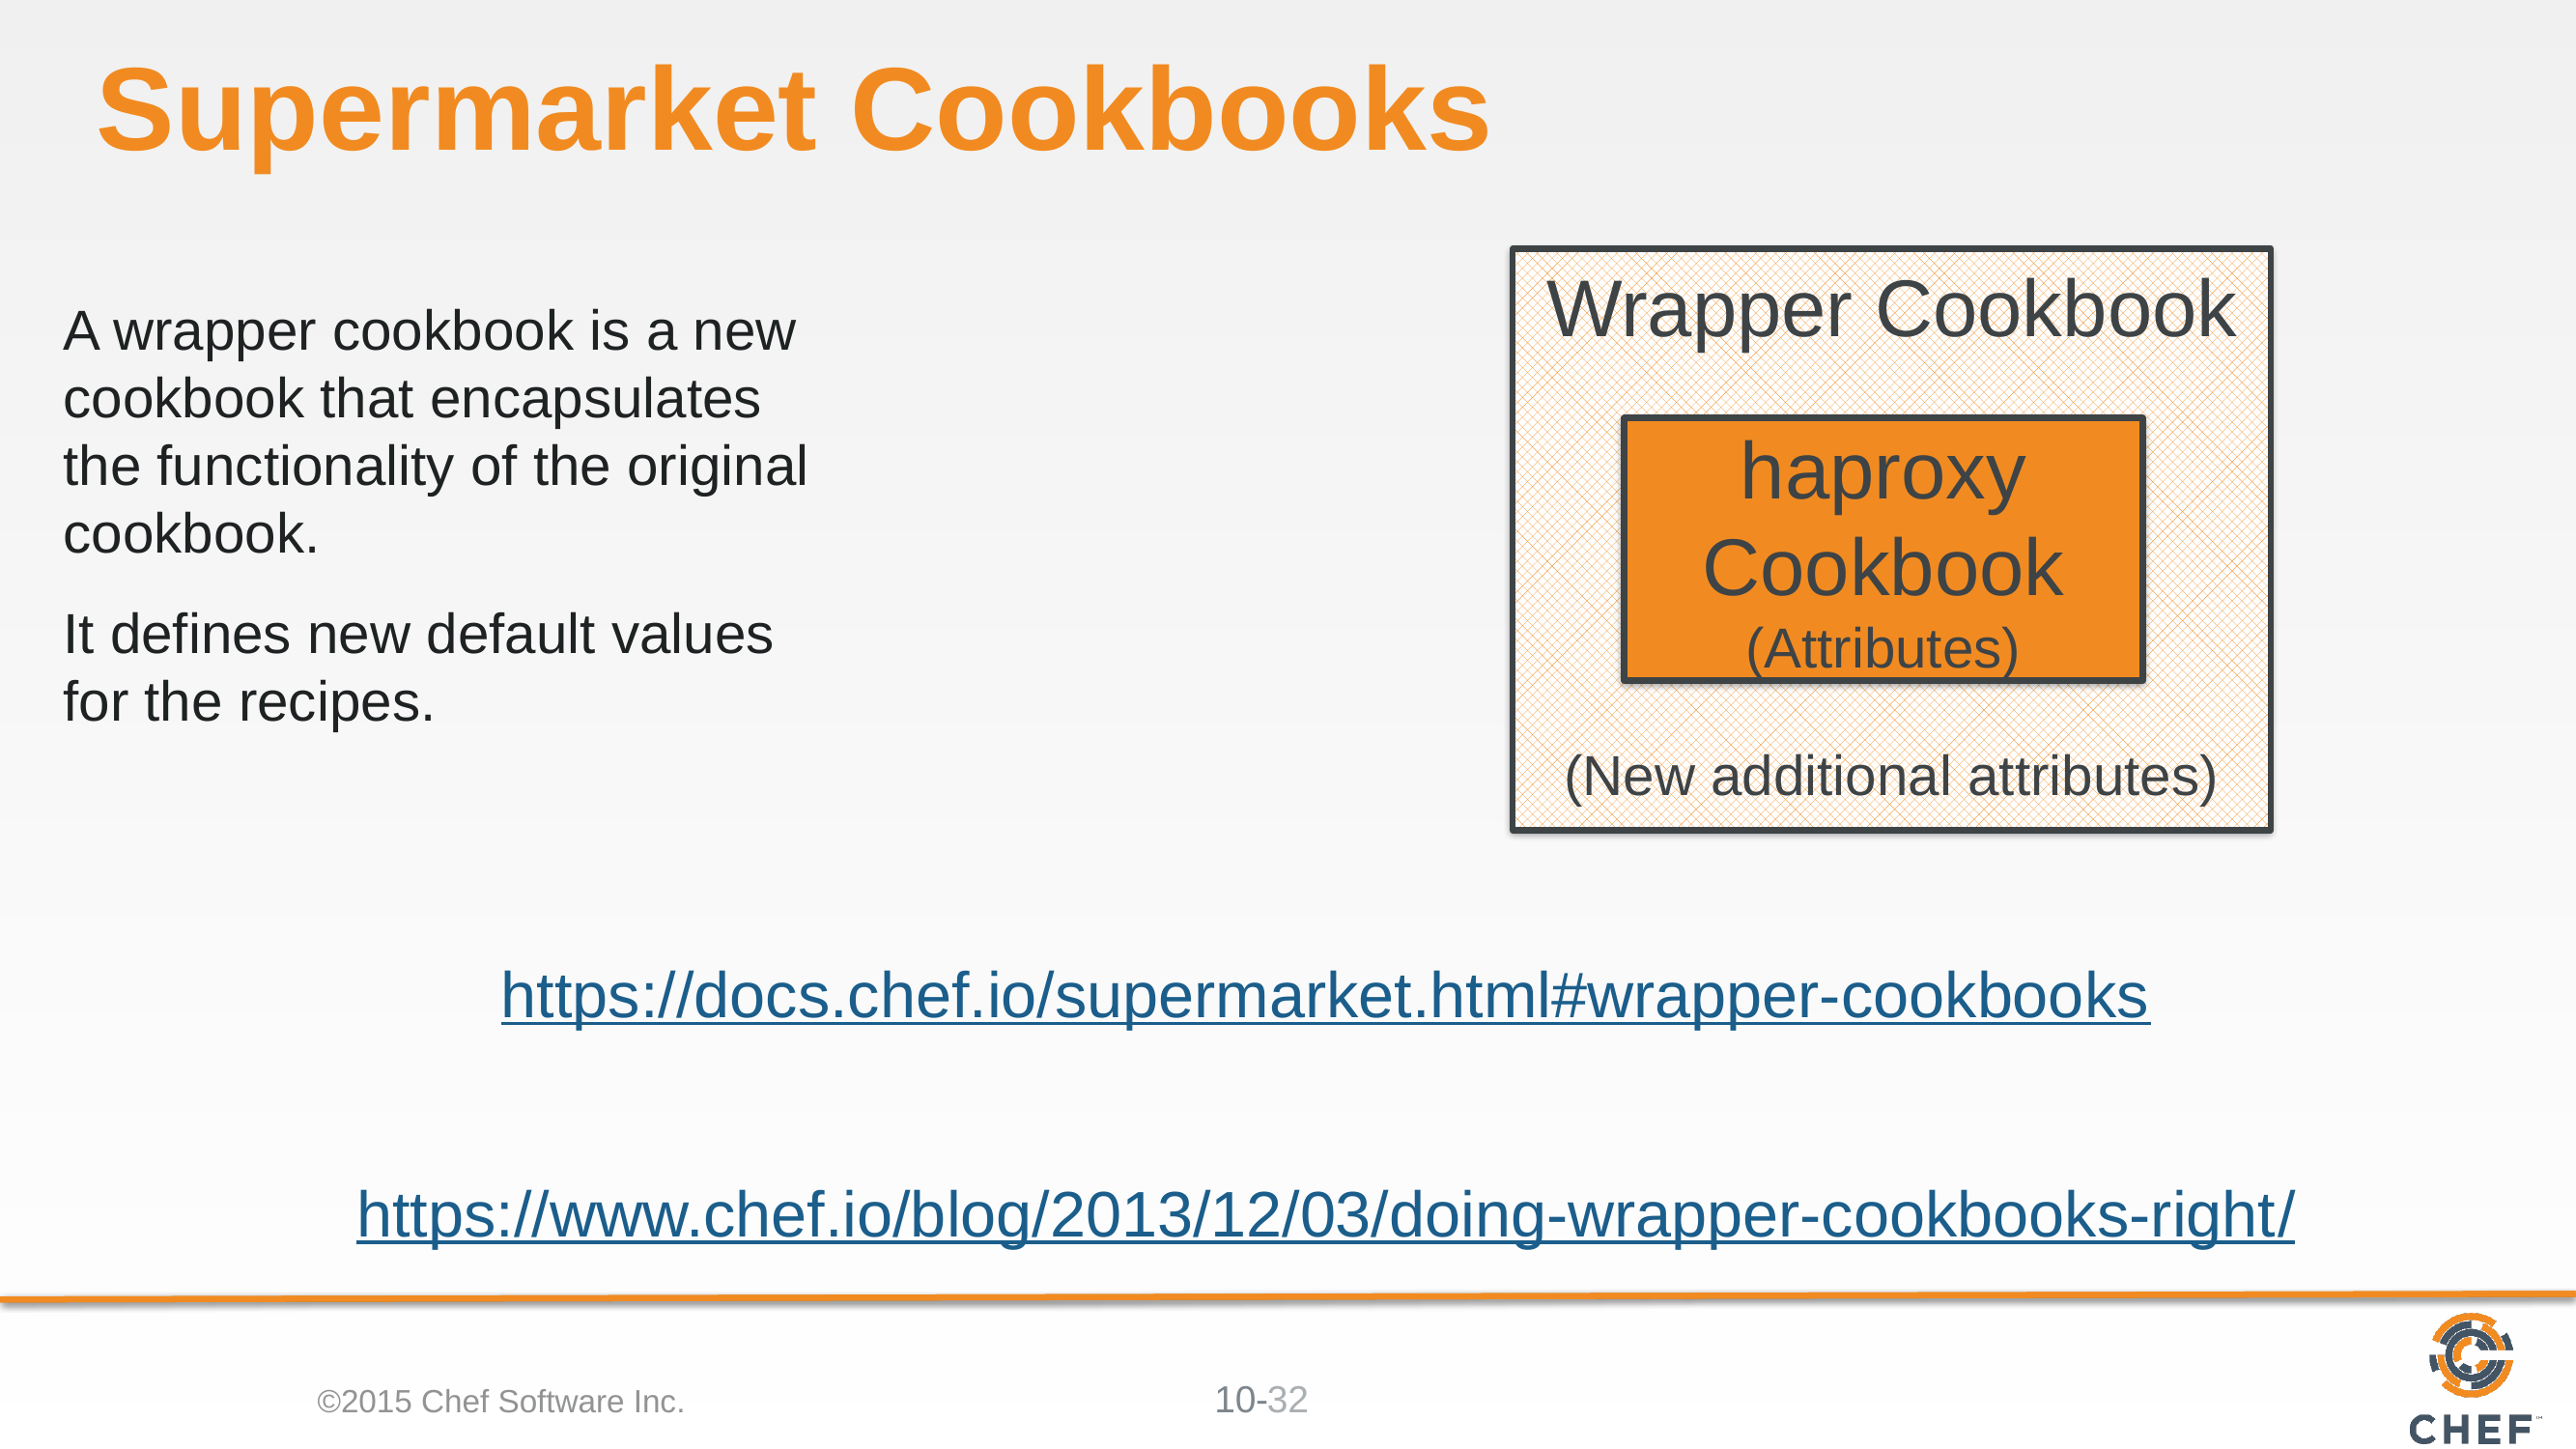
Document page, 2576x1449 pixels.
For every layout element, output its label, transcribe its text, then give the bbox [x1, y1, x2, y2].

text_box https://docs.chef.io/supermarket.html#wrapper-cookbooks https://www.chef.io/blog/2013/12/03/doing-wrapper-cookbooks-right/ [96, 953, 2507, 1275]
slide_number 32 [998, 1359, 1578, 1437]
list A wrapper cookbook is a new cookbook that encapsulates the functionality of the original cookbook. It defines new default values for the recipes. [14, 294, 831, 1126]
title Supermarket Cookbooks [96, 48, 2463, 180]
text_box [1512, 248, 2272, 831]
picture [2399, 1297, 2550, 1449]
footer ©2015 Chef Software Inc. [51, 1359, 952, 1440]
